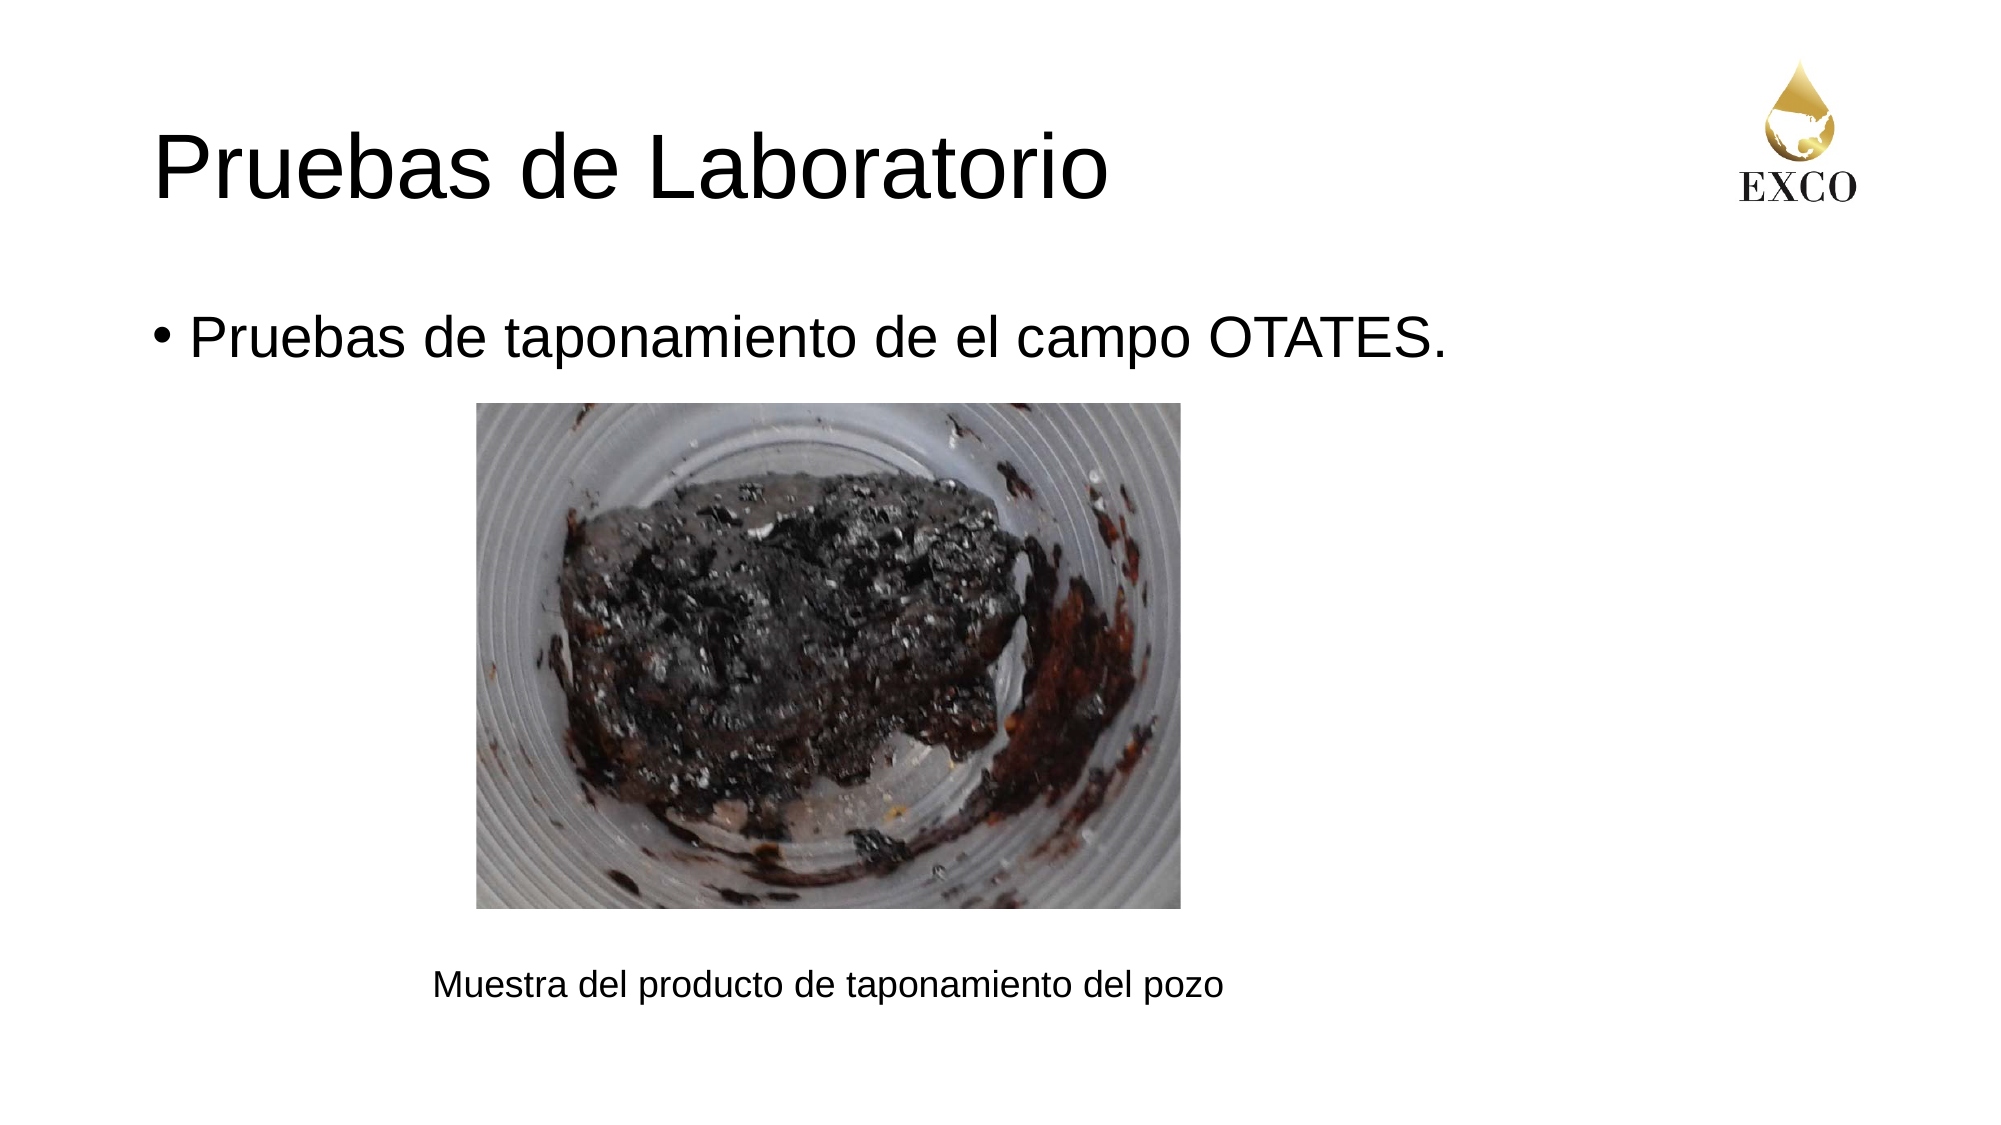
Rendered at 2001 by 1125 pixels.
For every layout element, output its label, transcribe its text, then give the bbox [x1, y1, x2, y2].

text_box Muestra del producto de taponamiento del pozo [417, 952, 1240, 1013]
title Pruebas de Laboratorio [137, 59, 1863, 278]
list Pruebas de taponamiento de el campo OTATES. [137, 299, 1863, 1014]
picture [476, 403, 1181, 910]
picture [1728, 56, 1865, 211]
